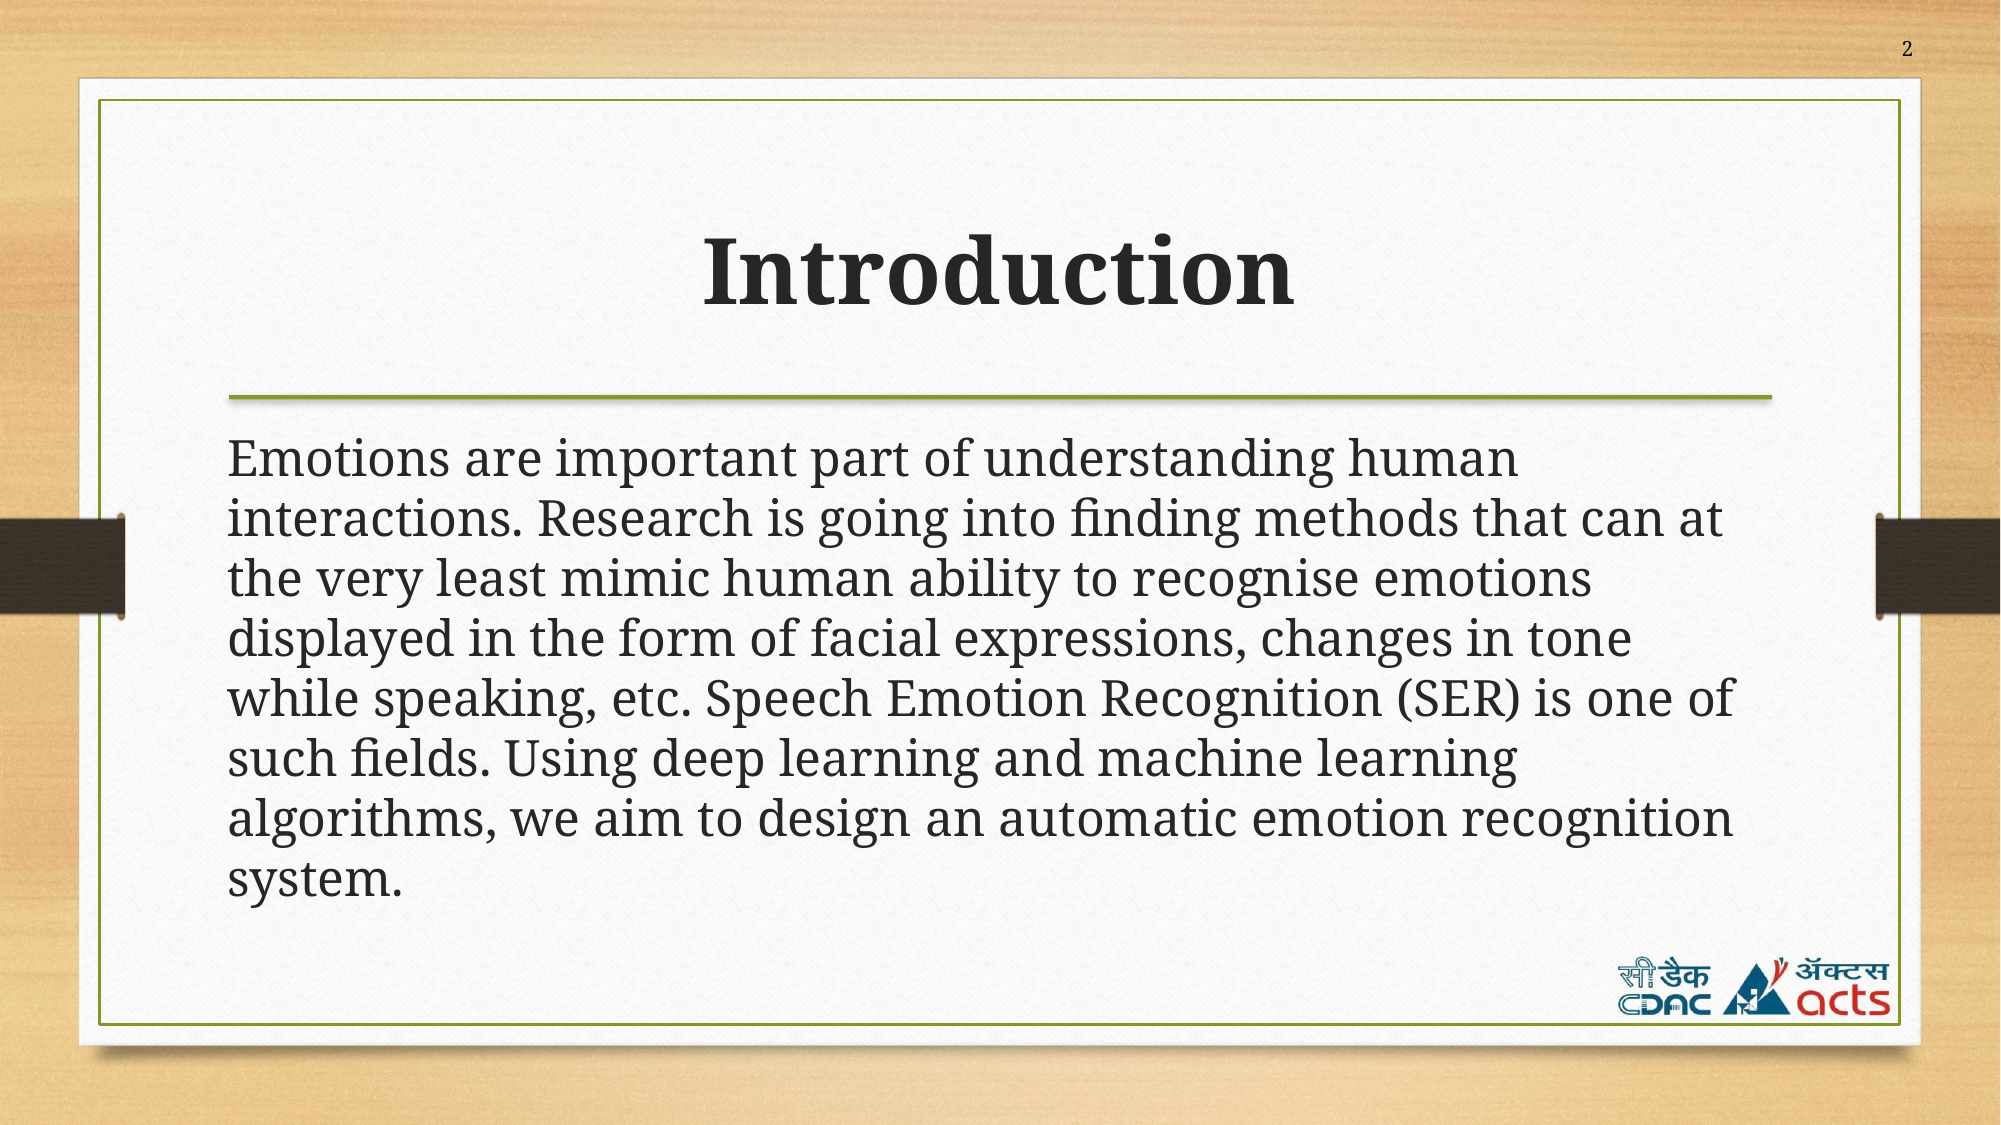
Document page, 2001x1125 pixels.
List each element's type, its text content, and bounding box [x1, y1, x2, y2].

text_box Introduction [212, 161, 1788, 375]
picture [0, 0, 2001, 1125]
text_box Emotions are important part of understanding human interactions. Research is going into finding methods that can at the very least mimic human ability to recognise emotions displayed in the form of facial expressions, changes in tone while speaking, etc. Speech Emotion Recognition (SER) is one of such fields. Using deep learning and machine learning algorithms, we aim to design an automatic emotion recognition system. [212, 419, 1788, 964]
